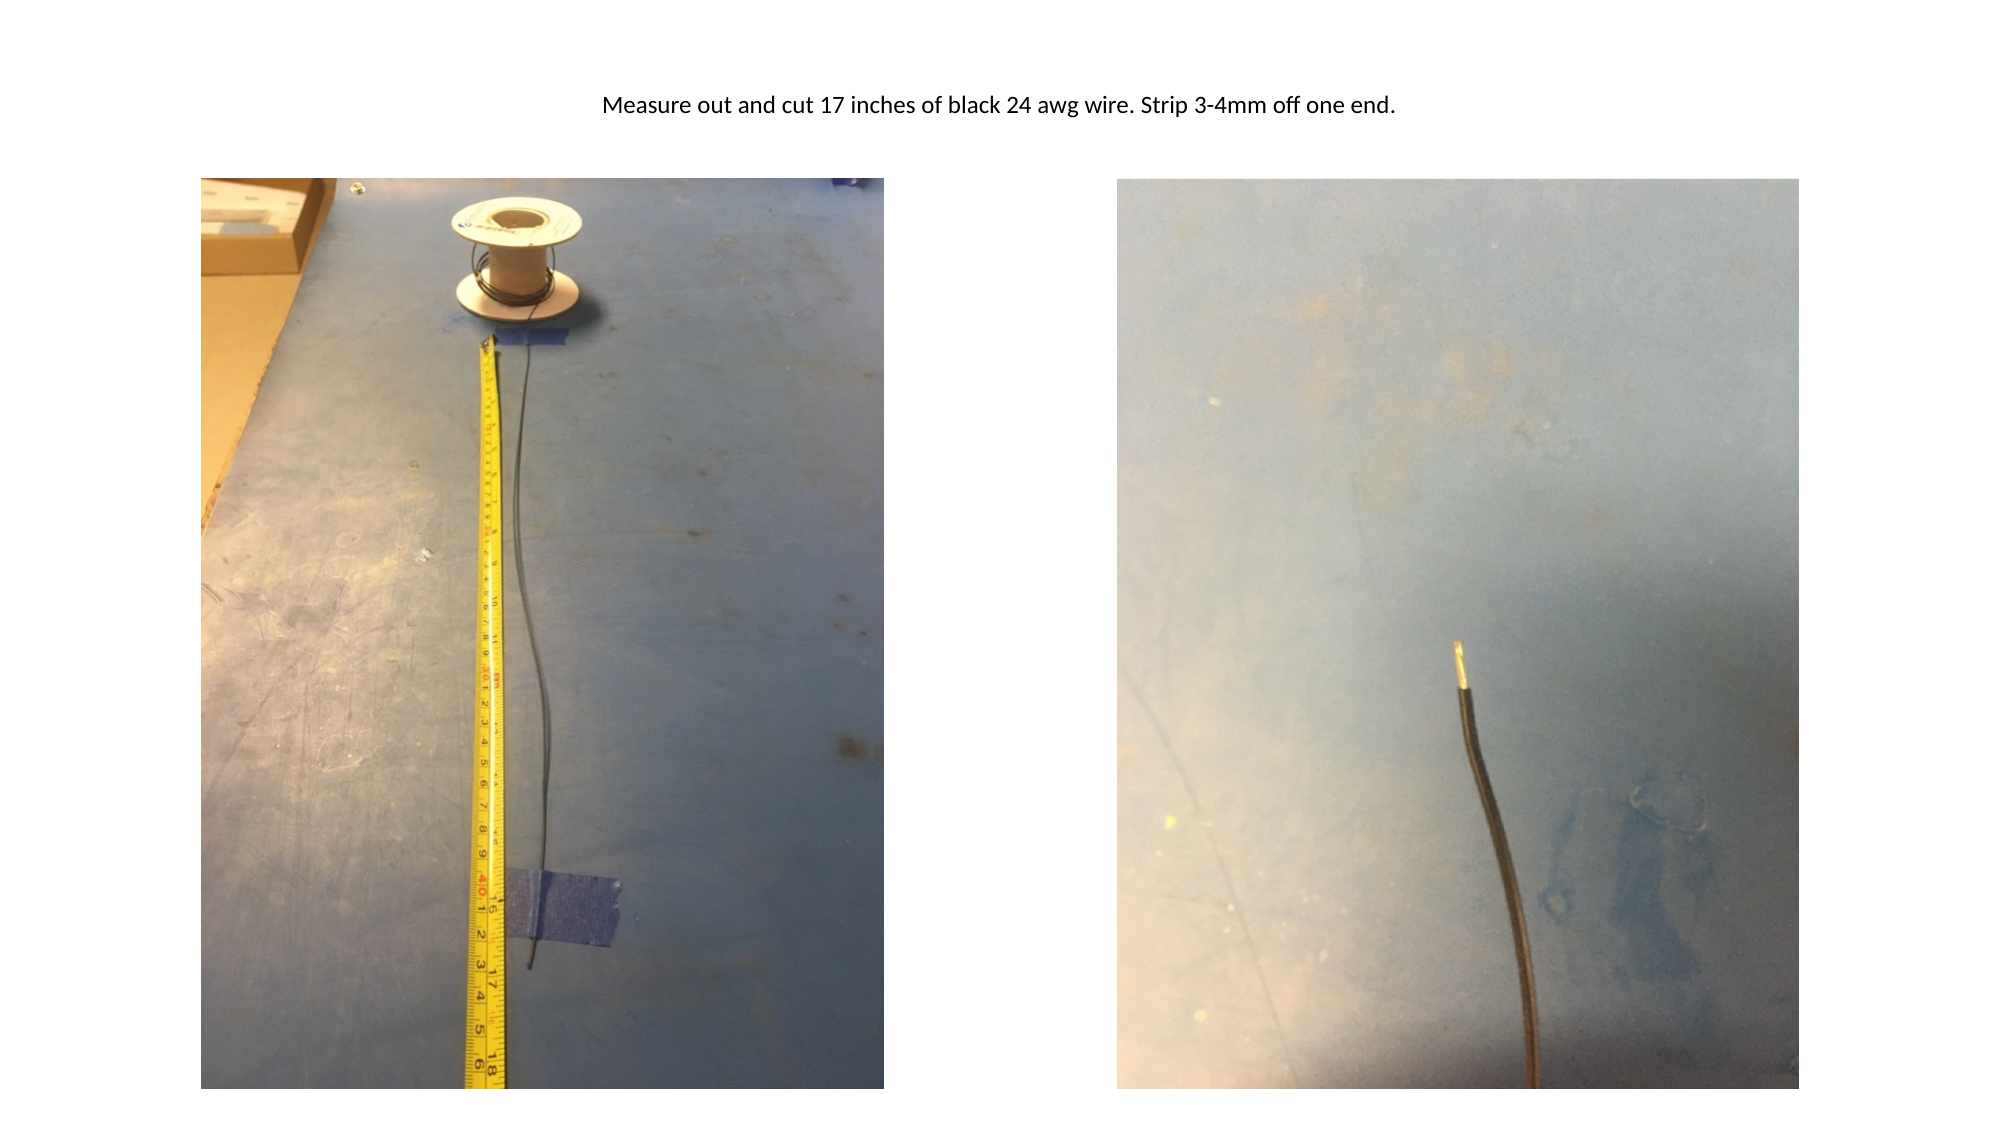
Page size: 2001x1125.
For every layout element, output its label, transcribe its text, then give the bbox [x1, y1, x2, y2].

text_box Measure out and cut 17 inches of black 24 awg wire. Strip 3-4mm off one end. [575, 81, 1425, 127]
picture [1002, 180, 1913, 1088]
picture [201, 178, 884, 1089]
